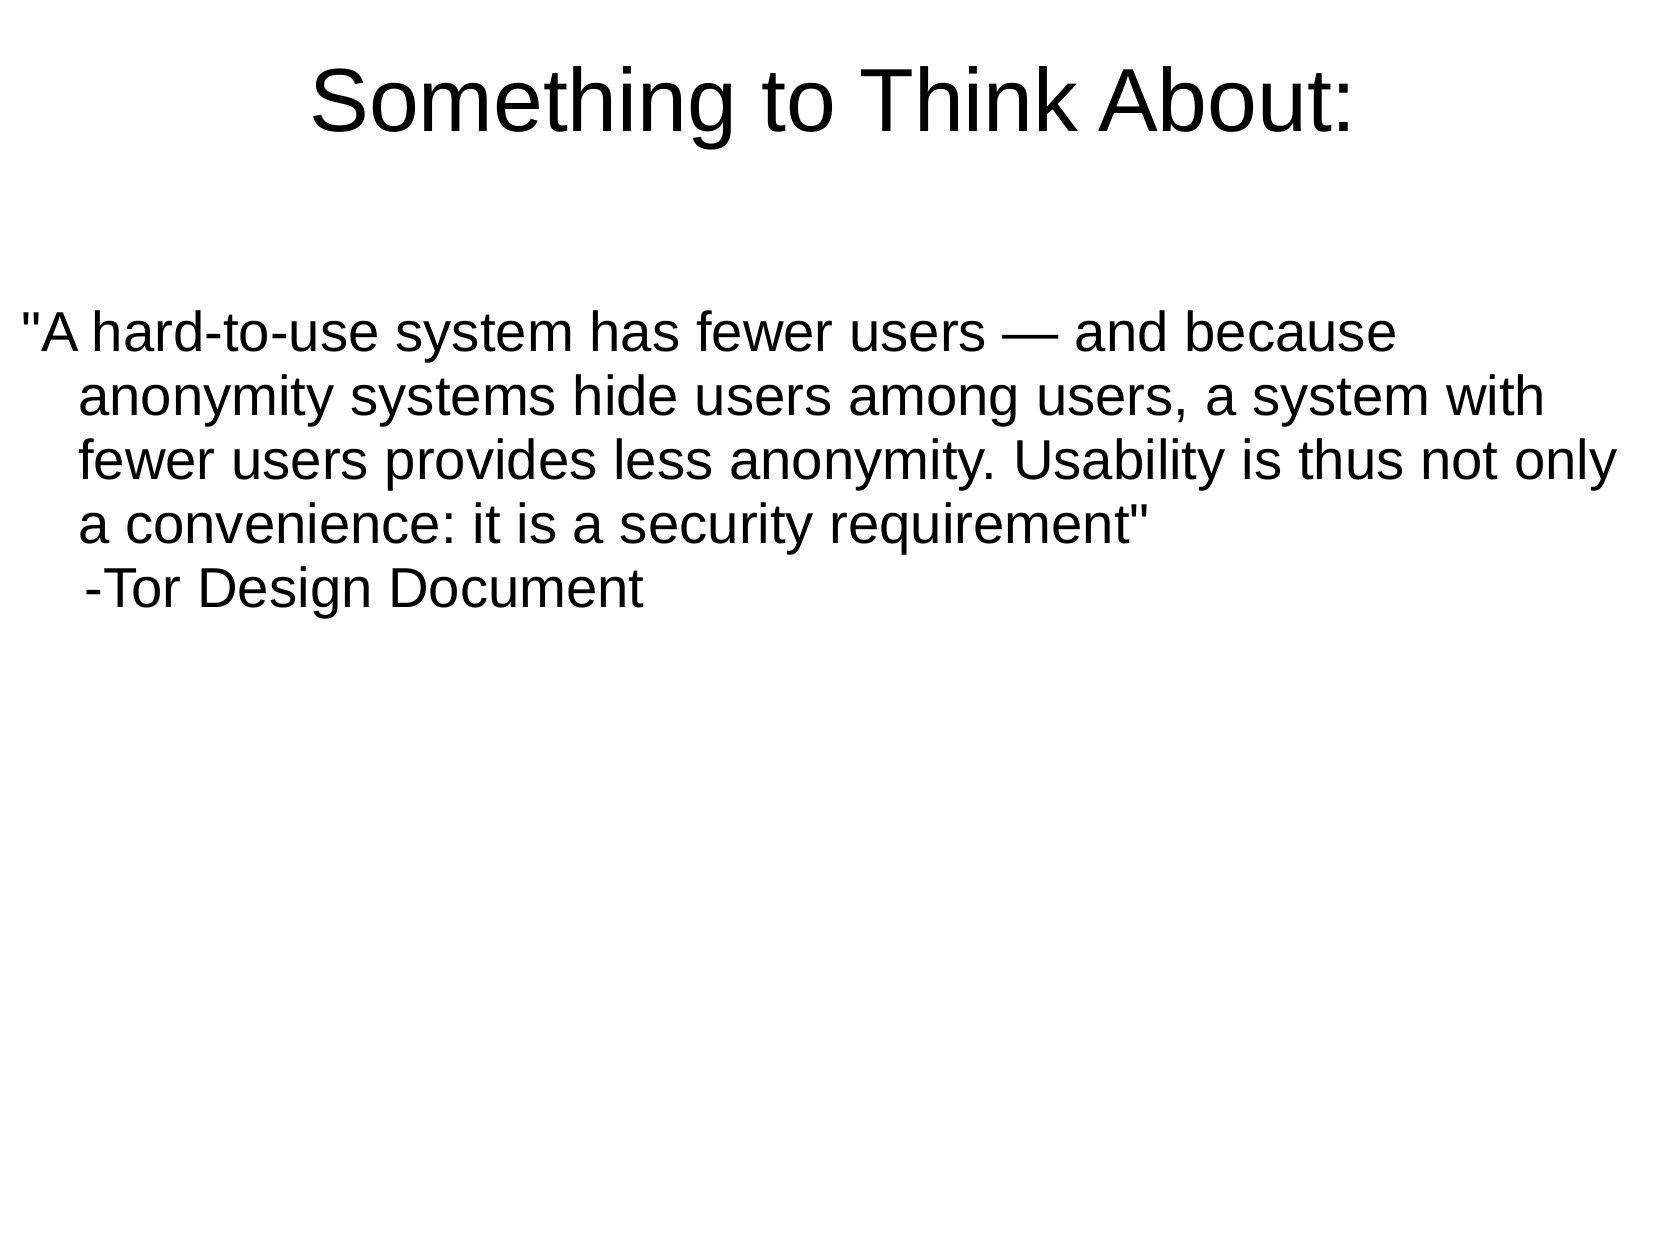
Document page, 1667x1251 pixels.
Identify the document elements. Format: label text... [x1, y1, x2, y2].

title Something to Think About: [21, 49, 1646, 255]
subtitle "A hard-to-use system has fewer users — and because anonymity systems hide users among users, a system with fewer users provides less anonymity. Usability is thus not only a convenience: it is a security requirement" -Tor Design Document [21, 299, 1646, 1201]
